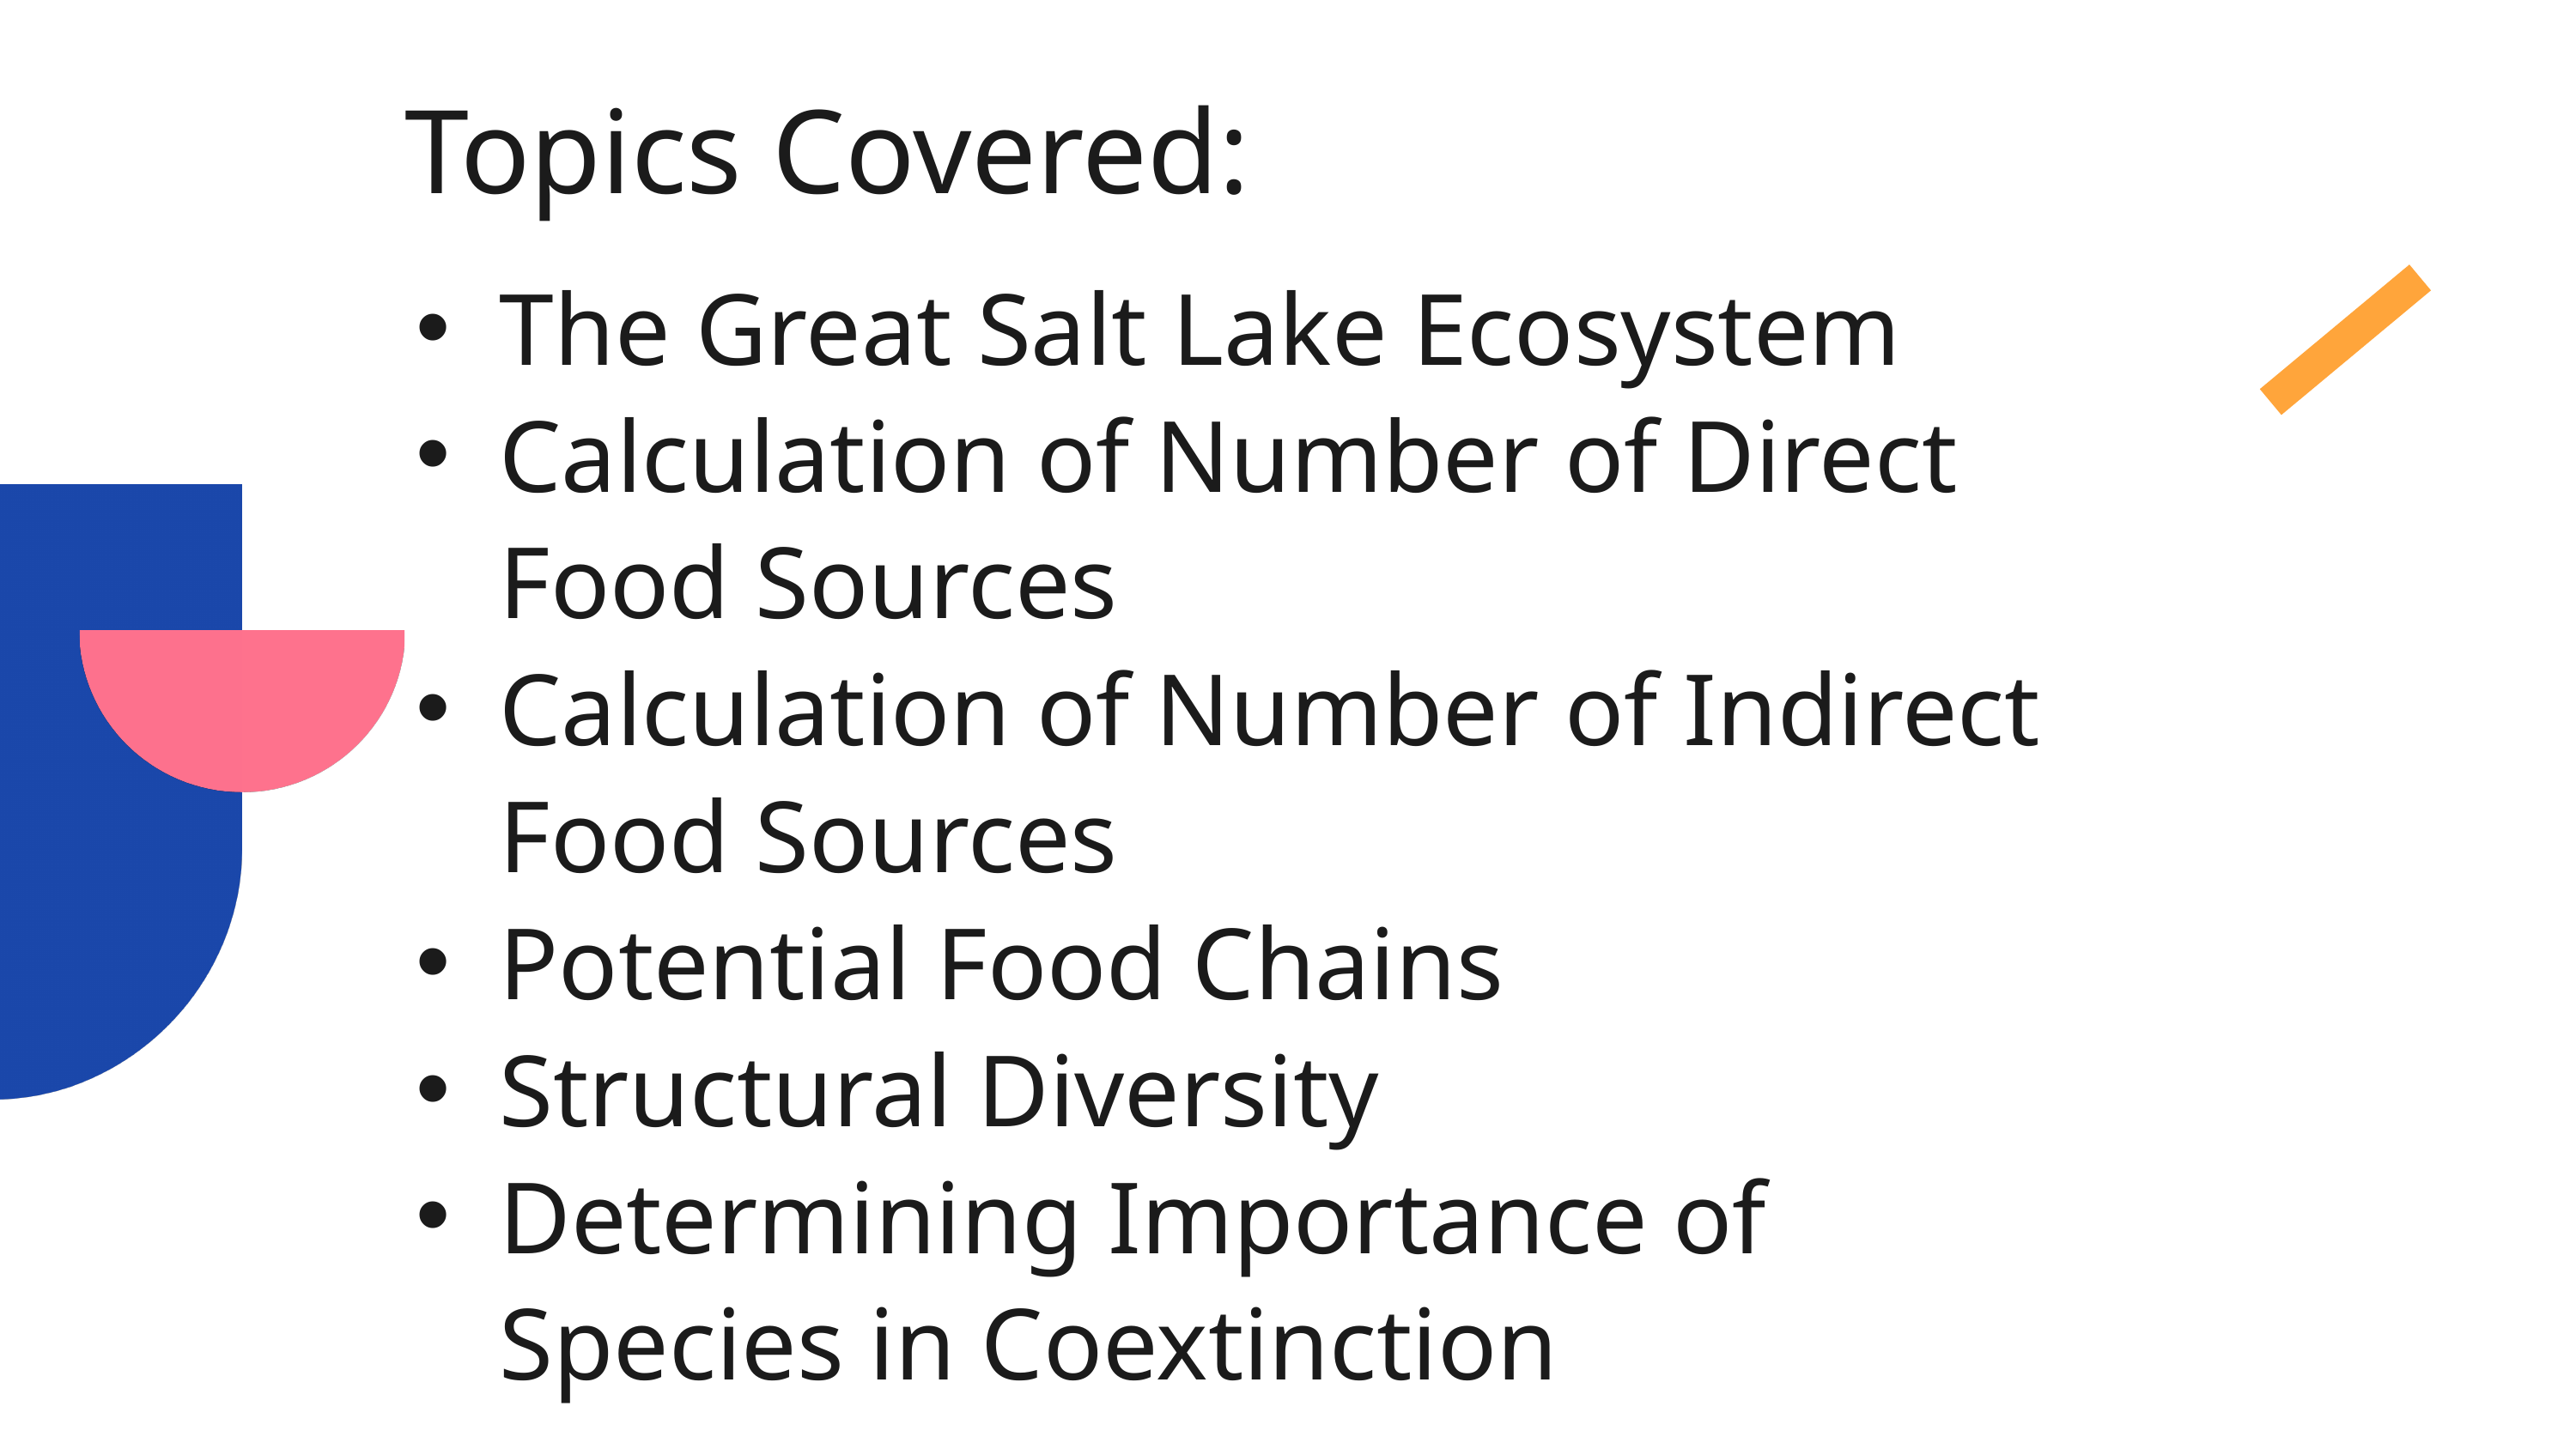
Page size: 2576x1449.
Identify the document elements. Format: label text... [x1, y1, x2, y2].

text_box The Great Salt Lake Ecosystem Calculation of Number of Direct Food Sources Calculation of Number of Indirect Food Sources Potential Food Chains Structural Diversity Determining Importance of Species in Coextinction [331, 258, 2109, 1400]
text_box [0, 484, 243, 1100]
text_box Topics Covered: [404, 67, 2139, 217]
text_box [2259, 264, 2432, 415]
text_box [79, 630, 405, 792]
